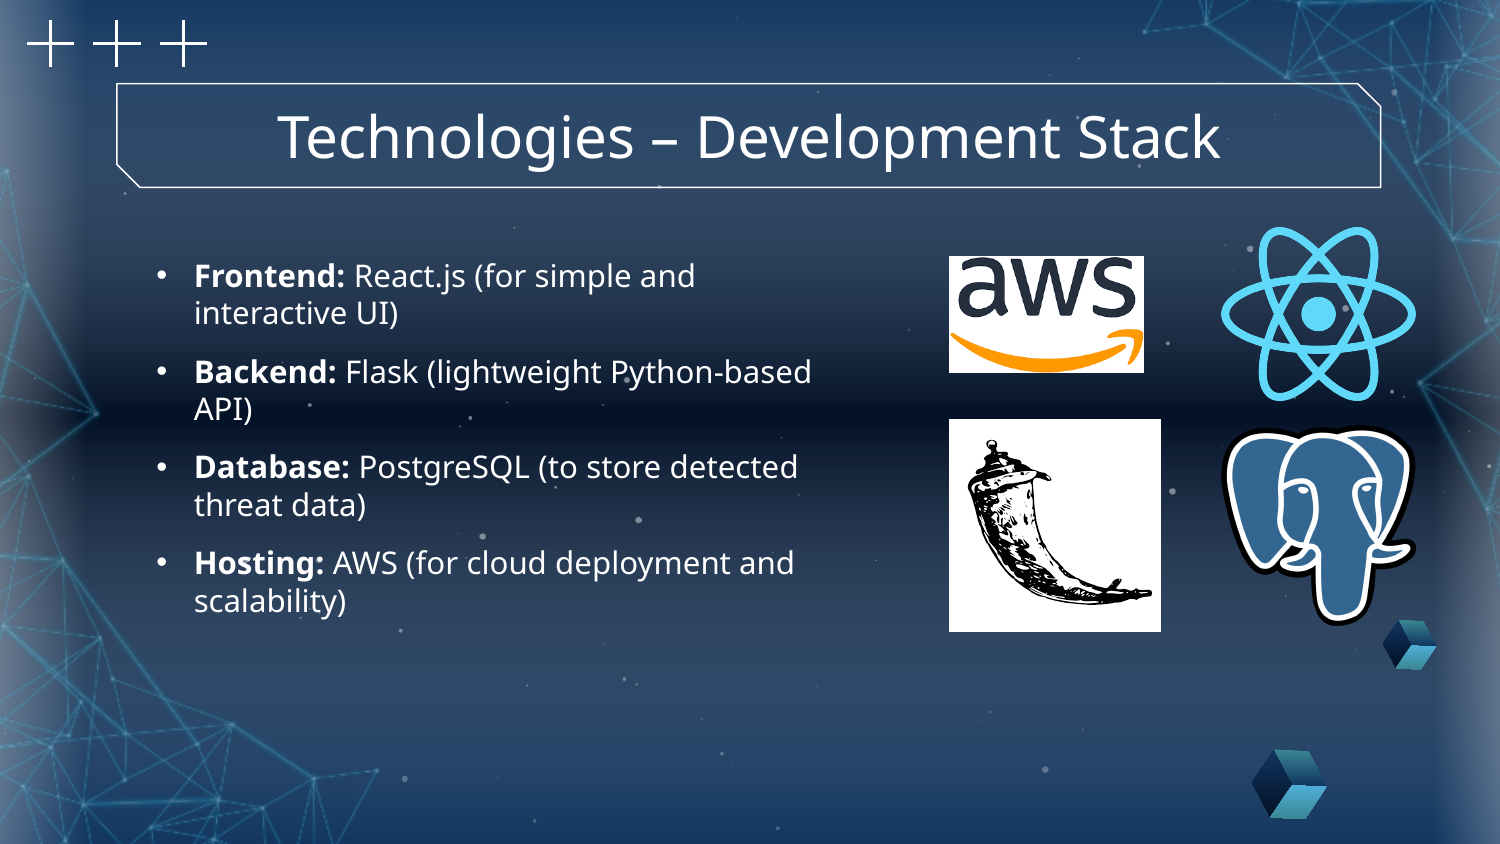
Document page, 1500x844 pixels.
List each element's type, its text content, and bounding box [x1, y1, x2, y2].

picture [0, 112, 1436, 844]
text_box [1251, 749, 1328, 820]
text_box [92, 0, 141, 134]
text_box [1382, 619, 1437, 670]
text_box Frontend: React.js (for simple and interactive UI) Backend: Flask (lightweight Python-based API) Database: PostgreSQL (to store detected threat data) Hosting: AWS (for cloud deployment and scalability) [141, 241, 872, 763]
text_box [145, 83, 1363, 88]
title Technologies – Development Stack [117, 88, 1382, 183]
text_box [135, 183, 1381, 188]
picture [872, 0, 1500, 680]
